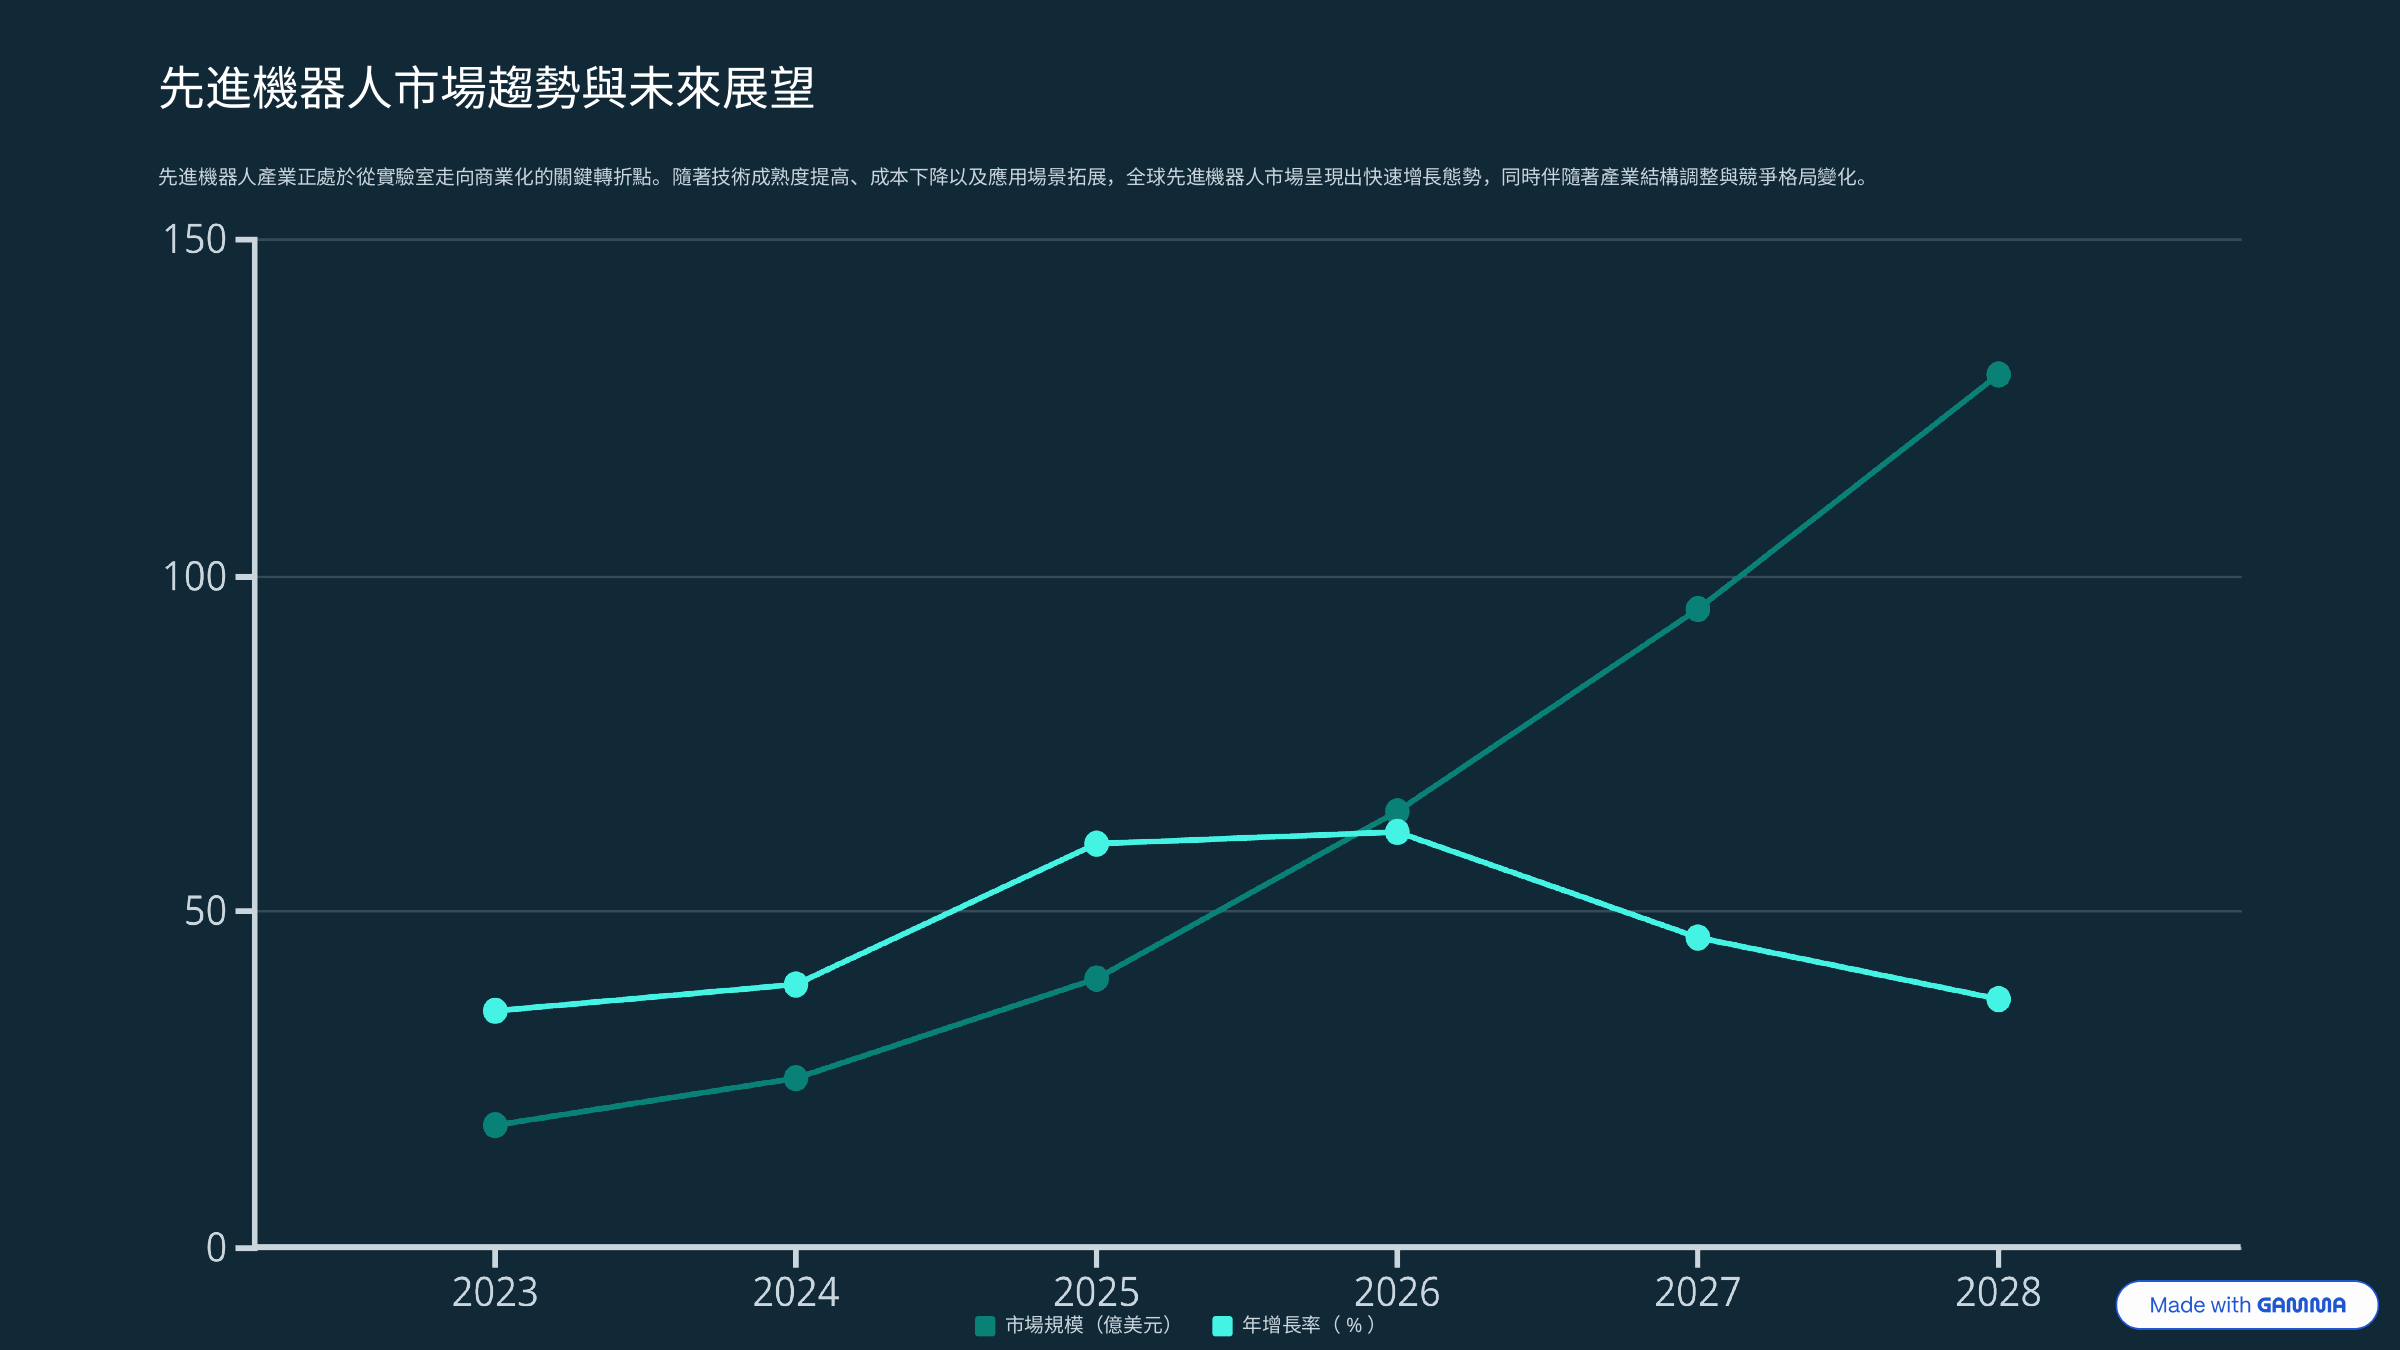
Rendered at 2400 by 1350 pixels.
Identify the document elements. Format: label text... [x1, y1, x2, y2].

text_box 年增長率（%） [1242, 1317, 1383, 1337]
text_box 先進機器人產業正處於從實驗室走向商業化的關鍵轉折點。隨著技術成熟度提高、成本下降以及應用場景拓展，全球先進機器人市場呈現出快速增長態勢，同時伴隨著產業結構調整與競爭格局變化。 [158, 155, 2241, 189]
text_box 先進機器人市場趨勢與未來展望 [158, 55, 826, 116]
picture [158, 210, 2389, 1339]
text_box [975, 1317, 996, 1337]
text_box [1212, 1317, 1233, 1337]
text_box 市場規模（億美元） [1005, 1317, 1188, 1337]
